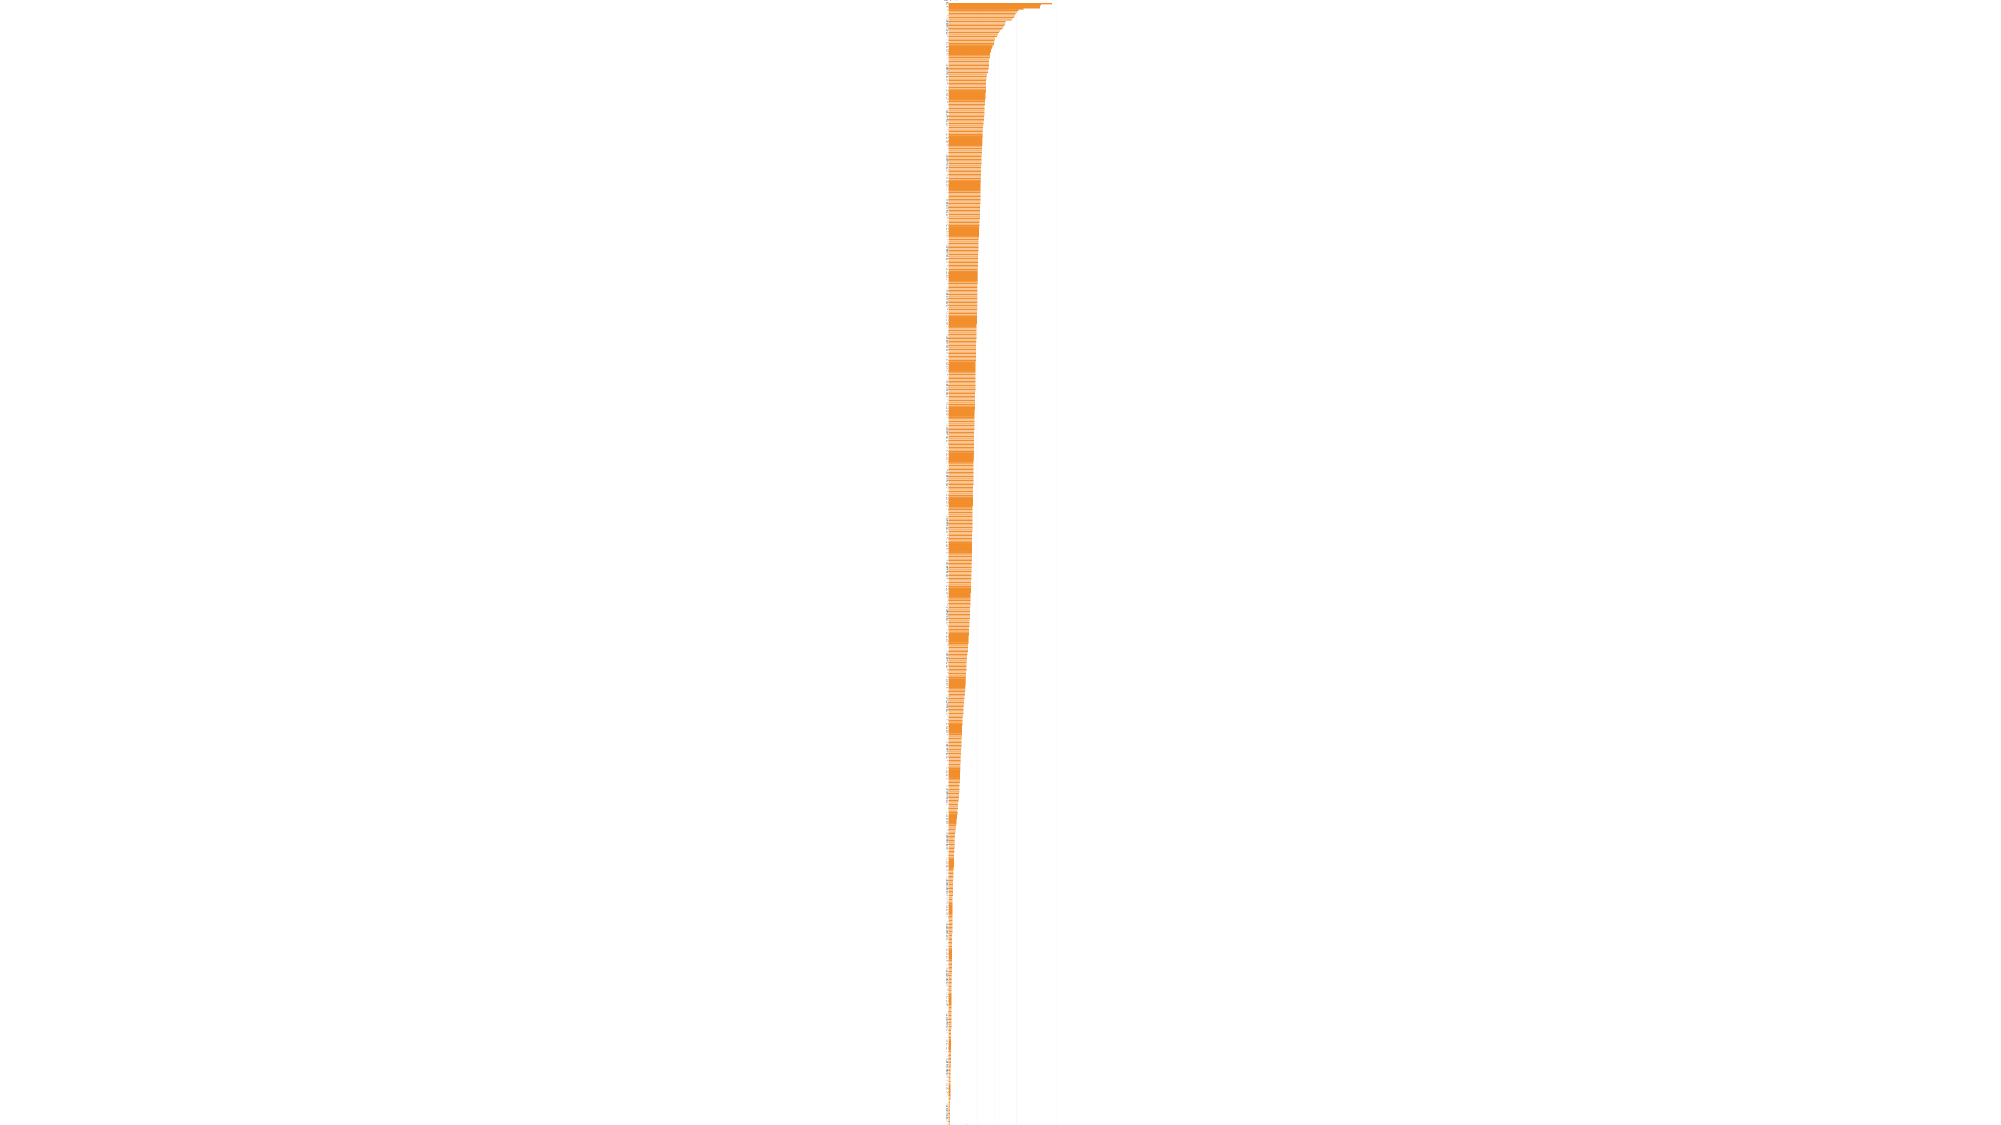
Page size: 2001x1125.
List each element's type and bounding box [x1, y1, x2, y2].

picture [943, 0, 1057, 1125]
